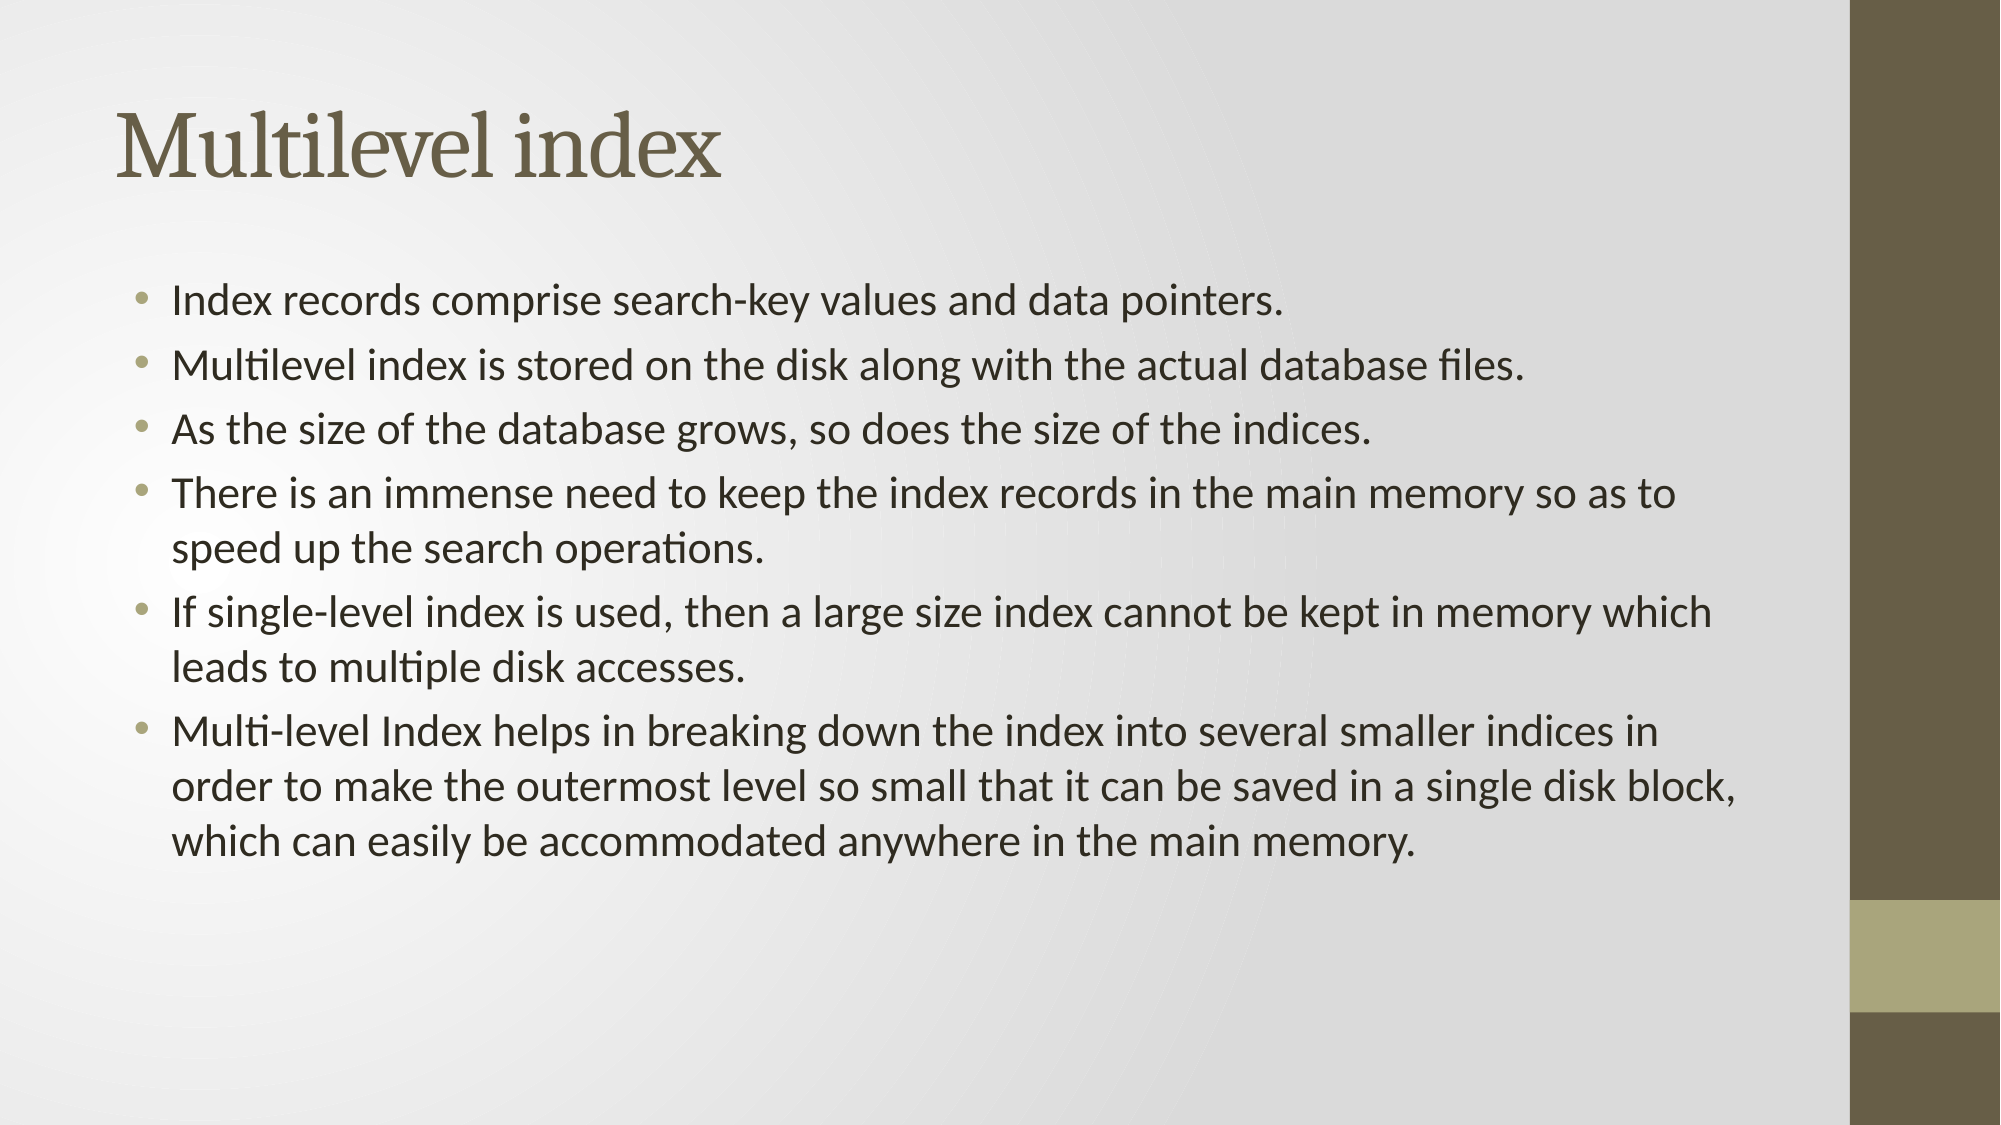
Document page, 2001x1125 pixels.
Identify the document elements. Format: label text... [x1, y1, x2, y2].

list Index records comprise search-key values and data pointers. Multilevel index is stored on the disk along with the actual database files. As the size of the database grows, so does the size of the indices. There is an immense need to keep the index records in the main memory so as to speed up the search operations. If single-level index is used, then a large size index cannot be kept in memory which leads to multiple disk accesses. Multi-level Index helps in breaking down the index into several smaller indices in order to make the outermost level so small that it can be saved in a single disk block, which can easily be accommodated anywhere in the main memory. [99, 262, 1767, 1050]
title Multilevel index [99, 45, 1767, 233]
